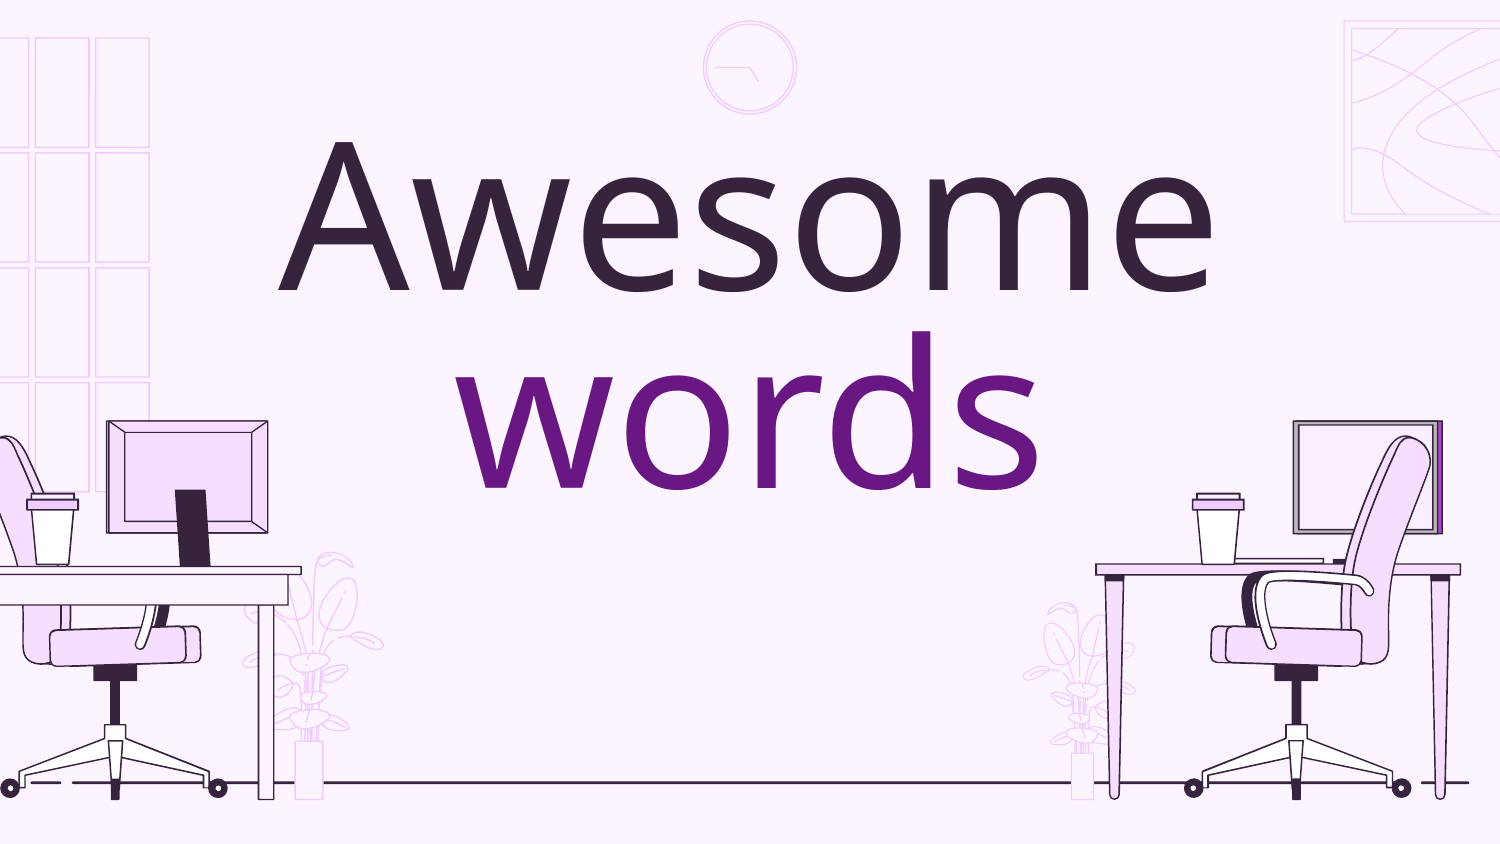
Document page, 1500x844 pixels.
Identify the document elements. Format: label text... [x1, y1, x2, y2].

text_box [1094, 420, 1462, 801]
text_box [307, 551, 389, 801]
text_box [0, 420, 302, 801]
title Awesome words [227, 124, 1273, 537]
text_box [1019, 601, 1089, 801]
